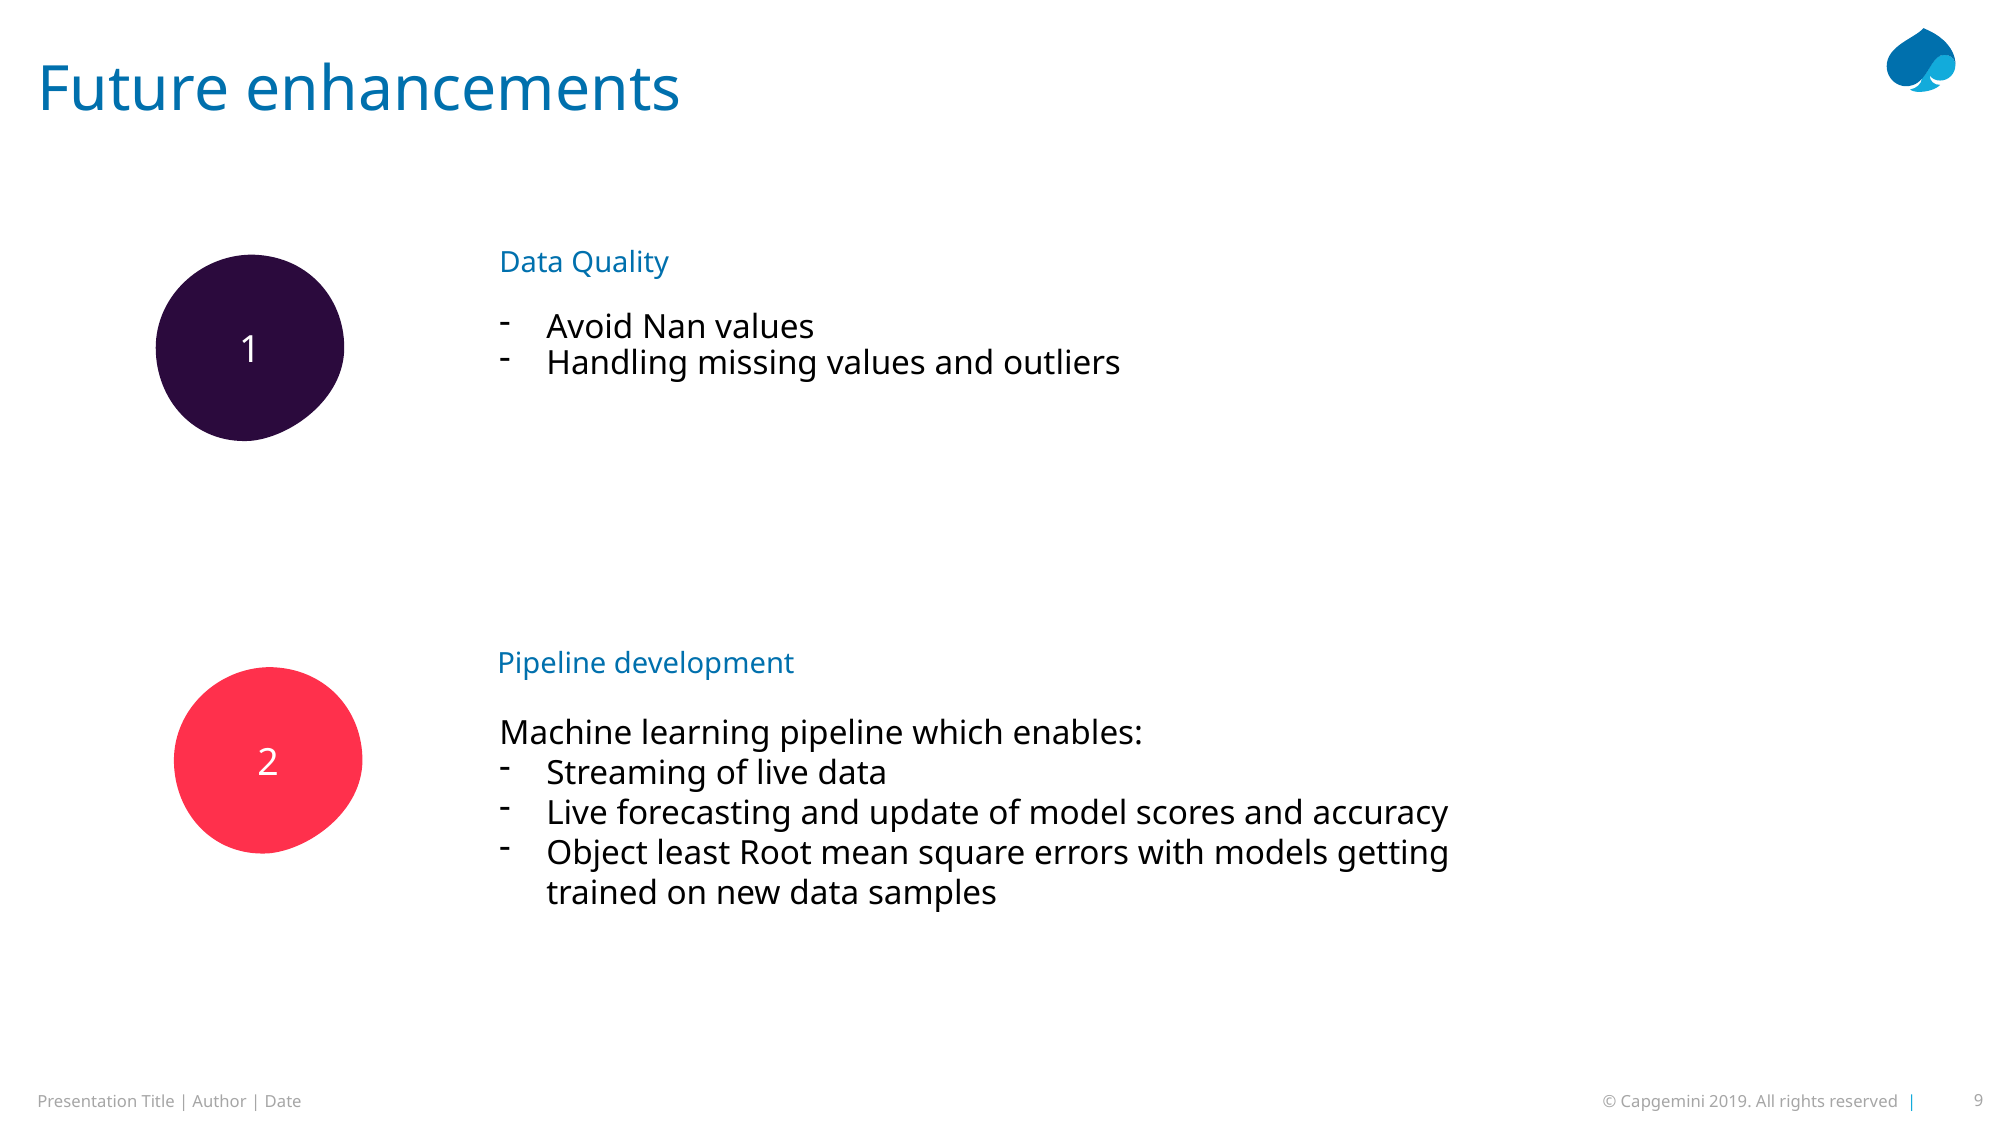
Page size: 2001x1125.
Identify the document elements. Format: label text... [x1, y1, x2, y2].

title Future enhancements [37, 0, 1863, 182]
text_box Pipeline development [482, 641, 1089, 696]
text_box 2 [172, 666, 364, 855]
text_box Machine learning pipeline which enables: Streaming of live data Live forecasting and update of model scores and accuracy Object least Root mean square errors with models getting trained on new data samples [484, 703, 1485, 919]
text_box Data Quality Avoid Nan values Handling missing values and outliers [484, 239, 1313, 441]
text_box 1 [154, 253, 346, 443]
